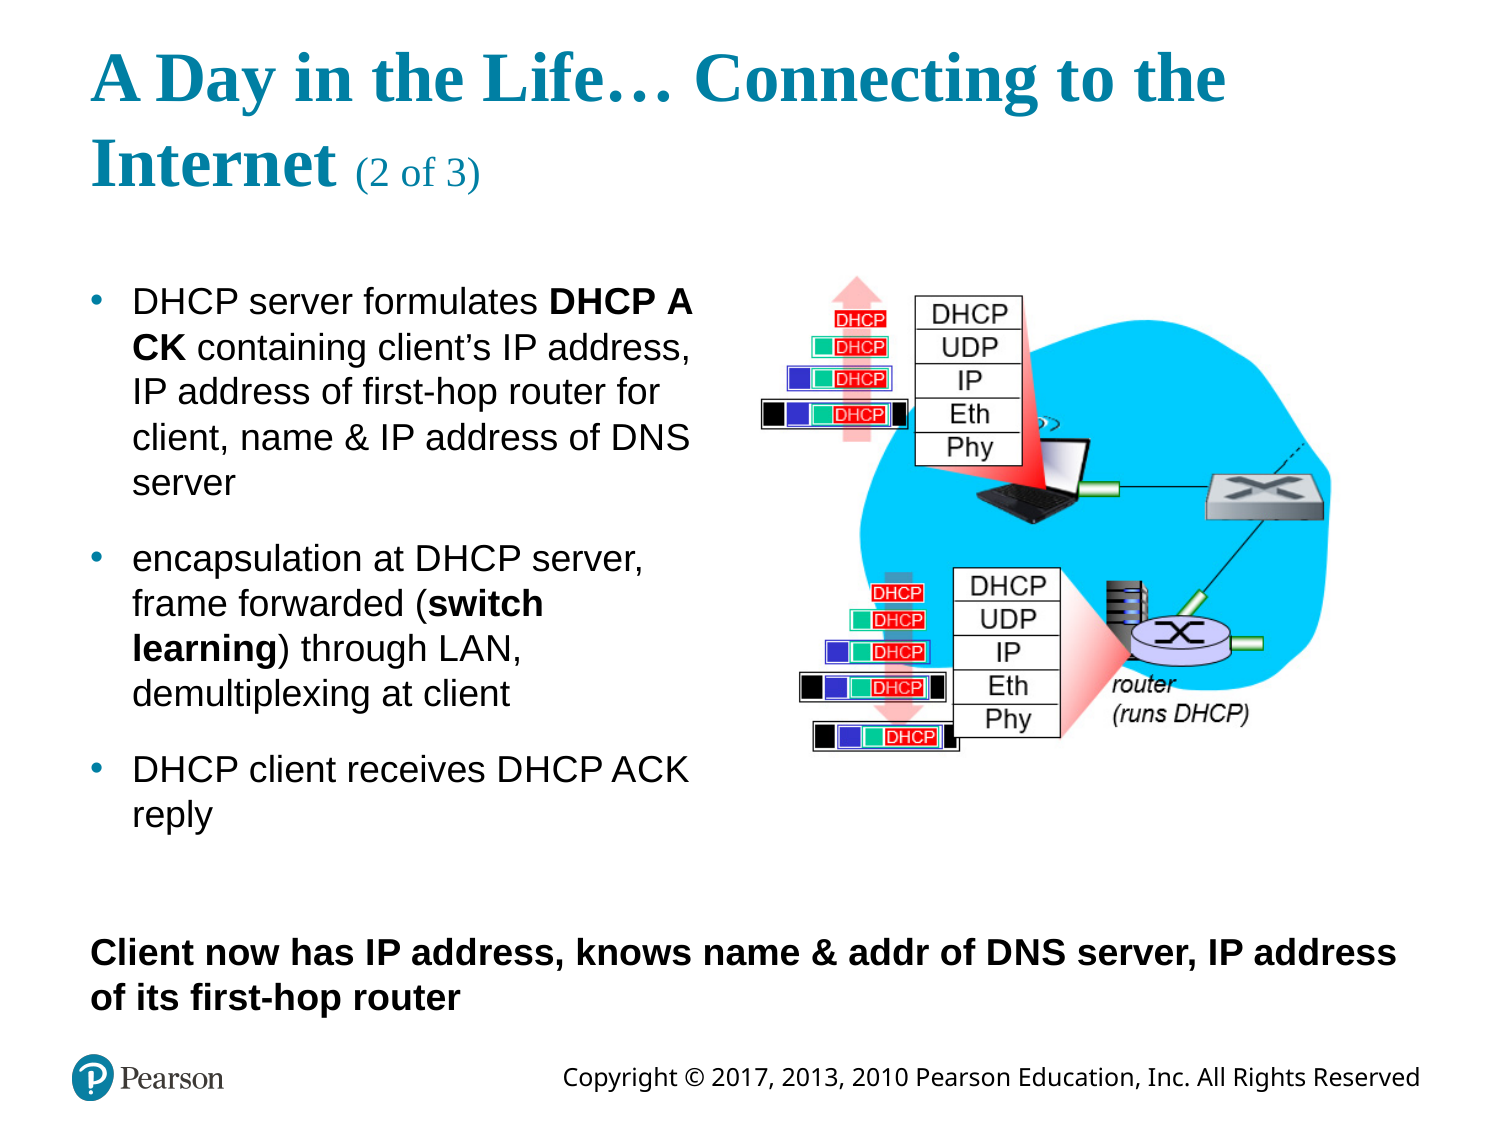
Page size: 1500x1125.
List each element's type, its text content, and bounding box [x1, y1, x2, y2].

picture [72, 1087, 83, 1101]
list Client now has I P address, knows name & addr of D N S server, I P address of its first-hop router [75, 912, 1425, 1028]
picture [72, 1054, 88, 1070]
title A Day in the Life… Connecting to the Internet (2 of 3) [75, 35, 1425, 216]
picture [80, 1063, 106, 1088]
picture [98, 1054, 224, 1101]
picture [749, 265, 1367, 770]
list D H C P server formulates D H C P A C K containing client’s I P address, I P address of first-hop router for client, name & I P address of D N S server encapsulation at D H C P server, frame forwarded (switch learning) through L A N, demultiplexing at client D H C P client receives D H C P A C K reply [75, 262, 712, 862]
